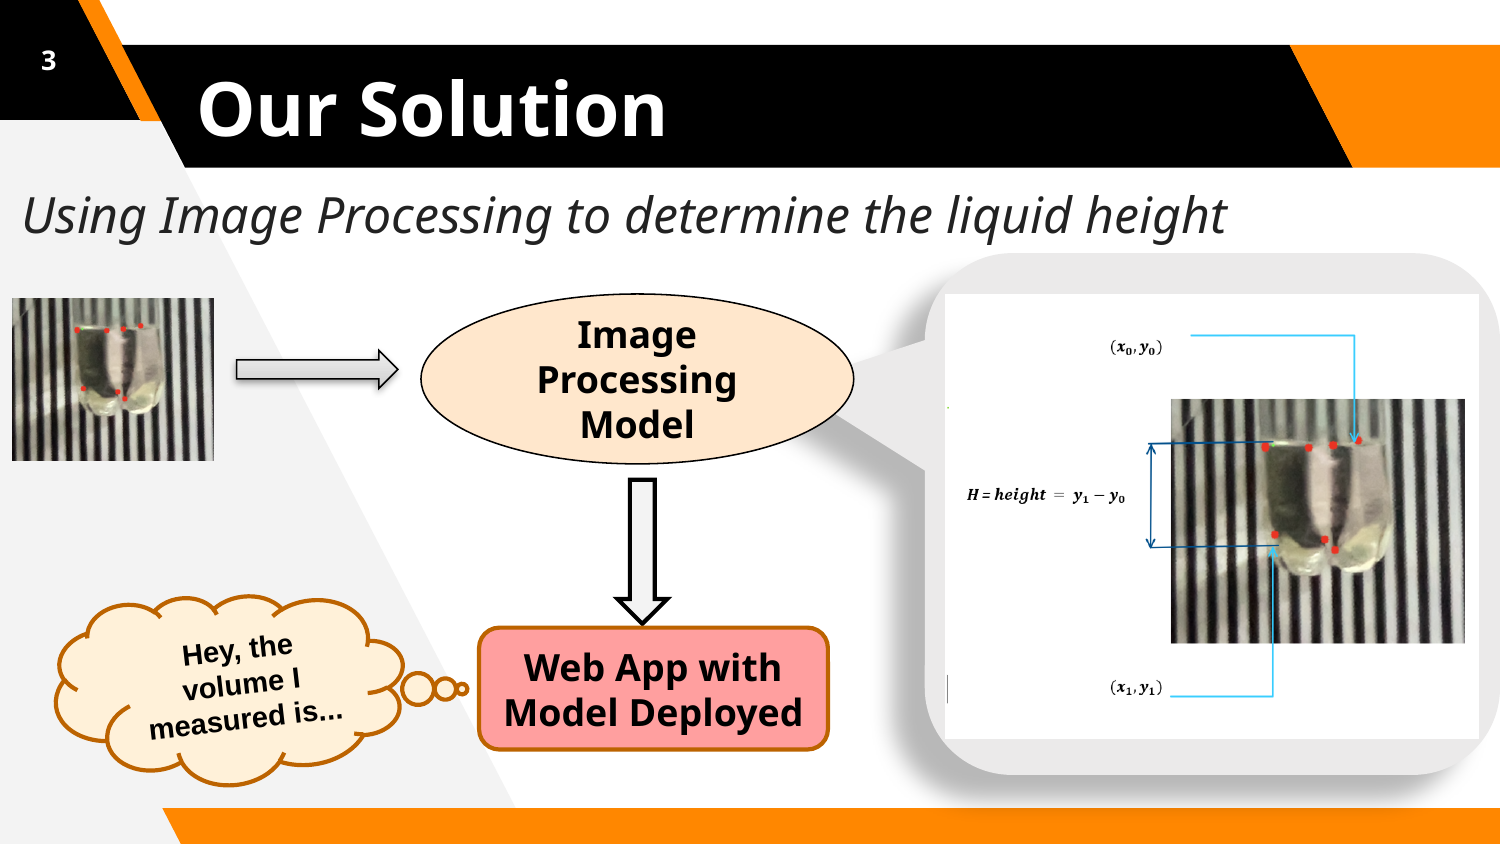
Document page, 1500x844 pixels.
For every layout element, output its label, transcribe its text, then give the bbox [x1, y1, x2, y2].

text_box Web App with Model Deployed [476, 625, 831, 752]
text_box [235, 348, 399, 391]
text_box [612, 477, 673, 625]
picture [12, 297, 214, 461]
picture [945, 294, 1480, 739]
text_box 3 [0, 0, 98, 120]
text_box Image Processing Model [420, 293, 855, 465]
text_box Hey, the volume I measured is... [53, 594, 470, 788]
text_box Our Solution [181, 45, 1285, 168]
text_box Using Image Processing to determine the liquid height [0, 168, 1500, 799]
